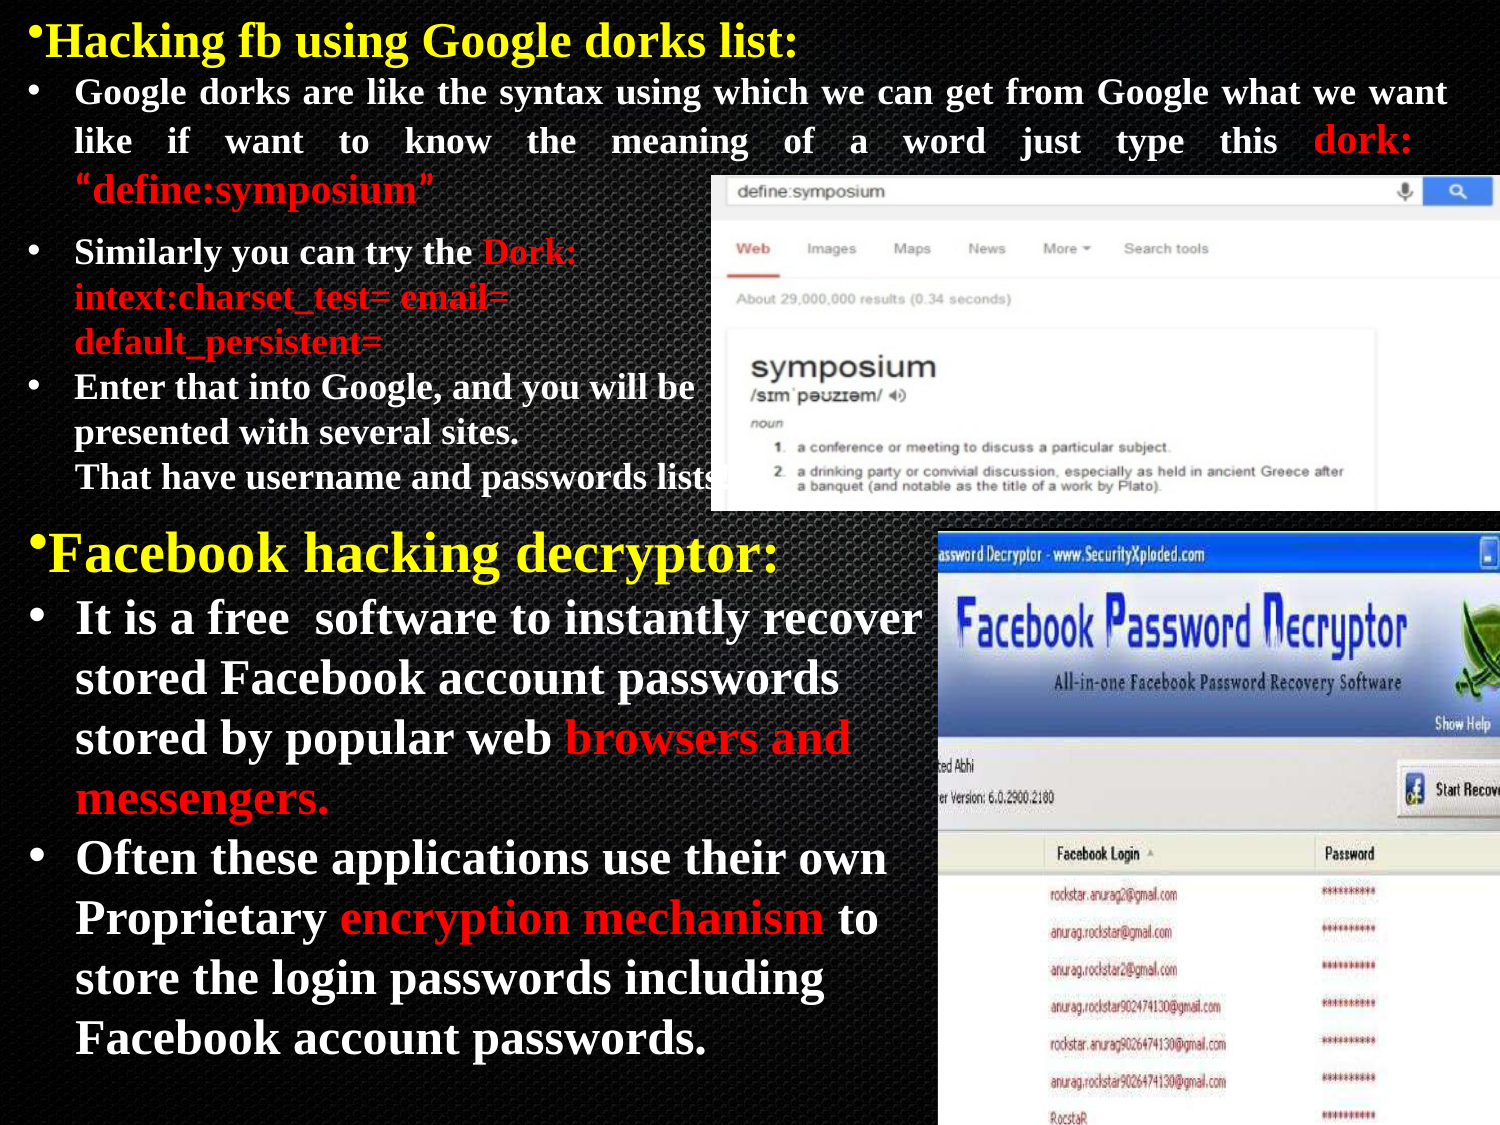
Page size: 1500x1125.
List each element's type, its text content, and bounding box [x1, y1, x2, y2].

picture [0, 0, 1500, 1125]
text_box Similarly you can try the Dork: intext:charset_test= email= default_persistent= Enter that into Google, and you will be presented with several sites. That have username and passwords lists! [12, 220, 706, 505]
text_box Facebook hacking decryptor: It is a free software to instantly recover stored Facebook account passwords stored by popular web browsers and messengers. Often these applications use their own Proprietary encryption mechanism to store the login passwords including Facebook account passwords. [13, 506, 950, 1125]
text_box Hacking fb using Google dorks list: Google dorks are like the syntax using which we can get from Google what we want like if want to know the meaning of a word just type this dork: “define:symposium” [12, 0, 1464, 220]
